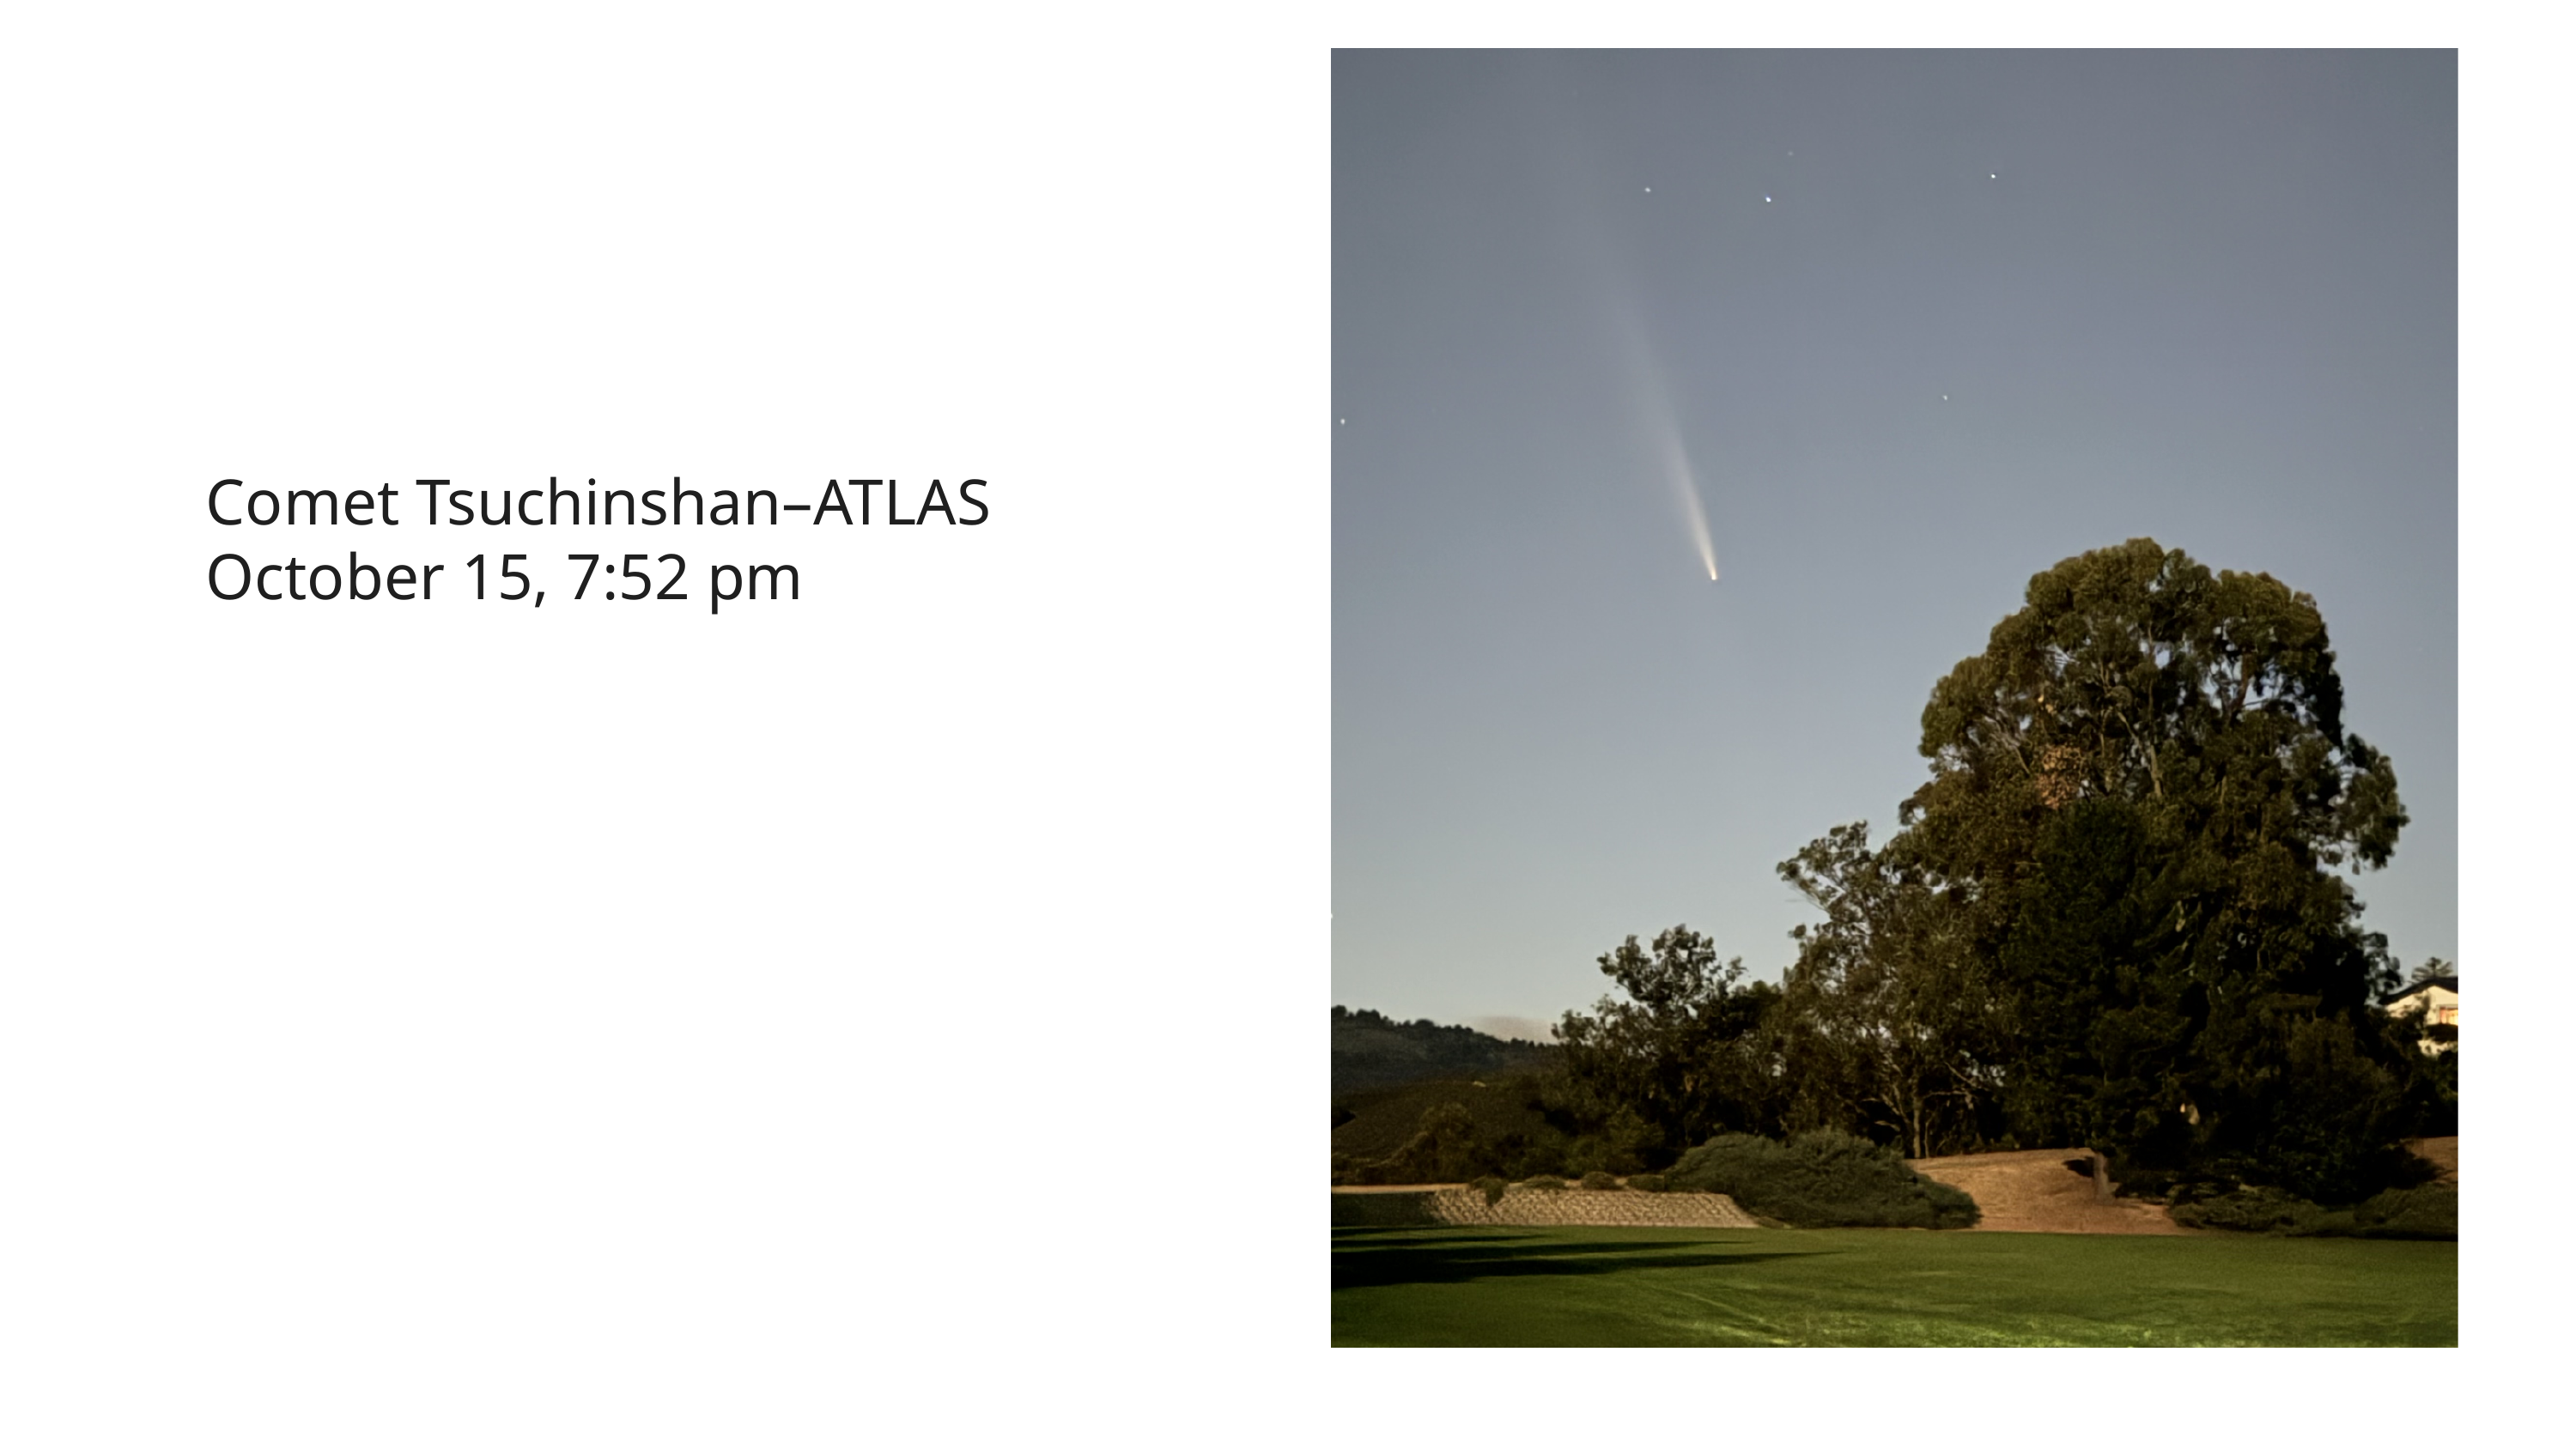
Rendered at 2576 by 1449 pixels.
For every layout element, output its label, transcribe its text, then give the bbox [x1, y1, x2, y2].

text_box Comet Tsuchinshan–ATLAS October 15, 7:52 pm [192, 456, 1084, 619]
picture [1244, 48, 2545, 1345]
